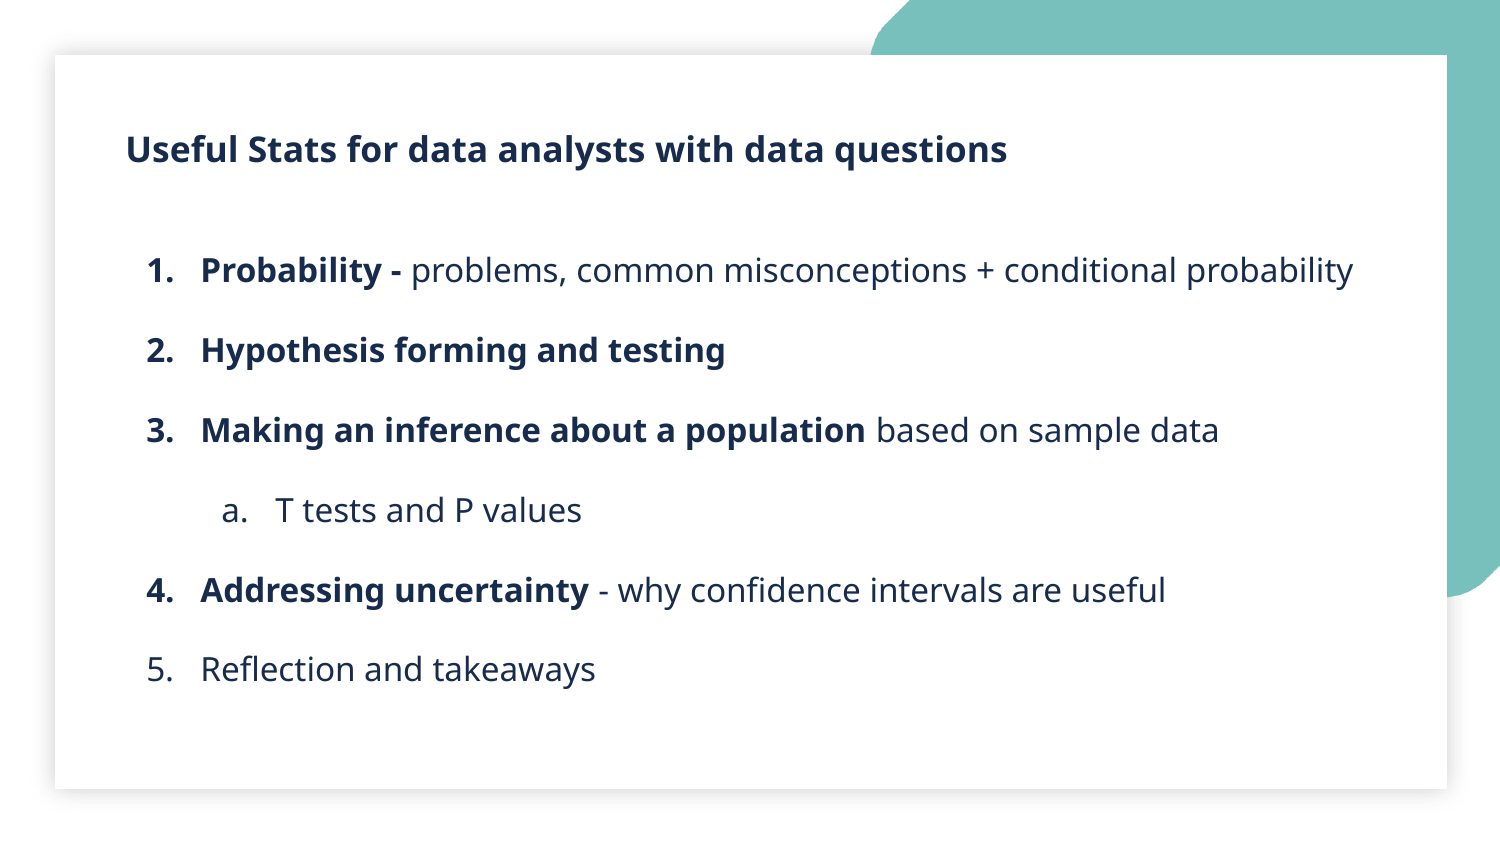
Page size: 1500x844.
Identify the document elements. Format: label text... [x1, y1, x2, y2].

text_box Useful Stats for data analysts with data questions Probability - problems, common misconceptions + conditional probability Hypothesis forming and testing Making an inference about a population based on sample data T tests and P values Addressing uncertainty - why confidence intervals are useful Reflection and takeaways [110, 112, 1396, 769]
picture [0, 0, 1500, 844]
